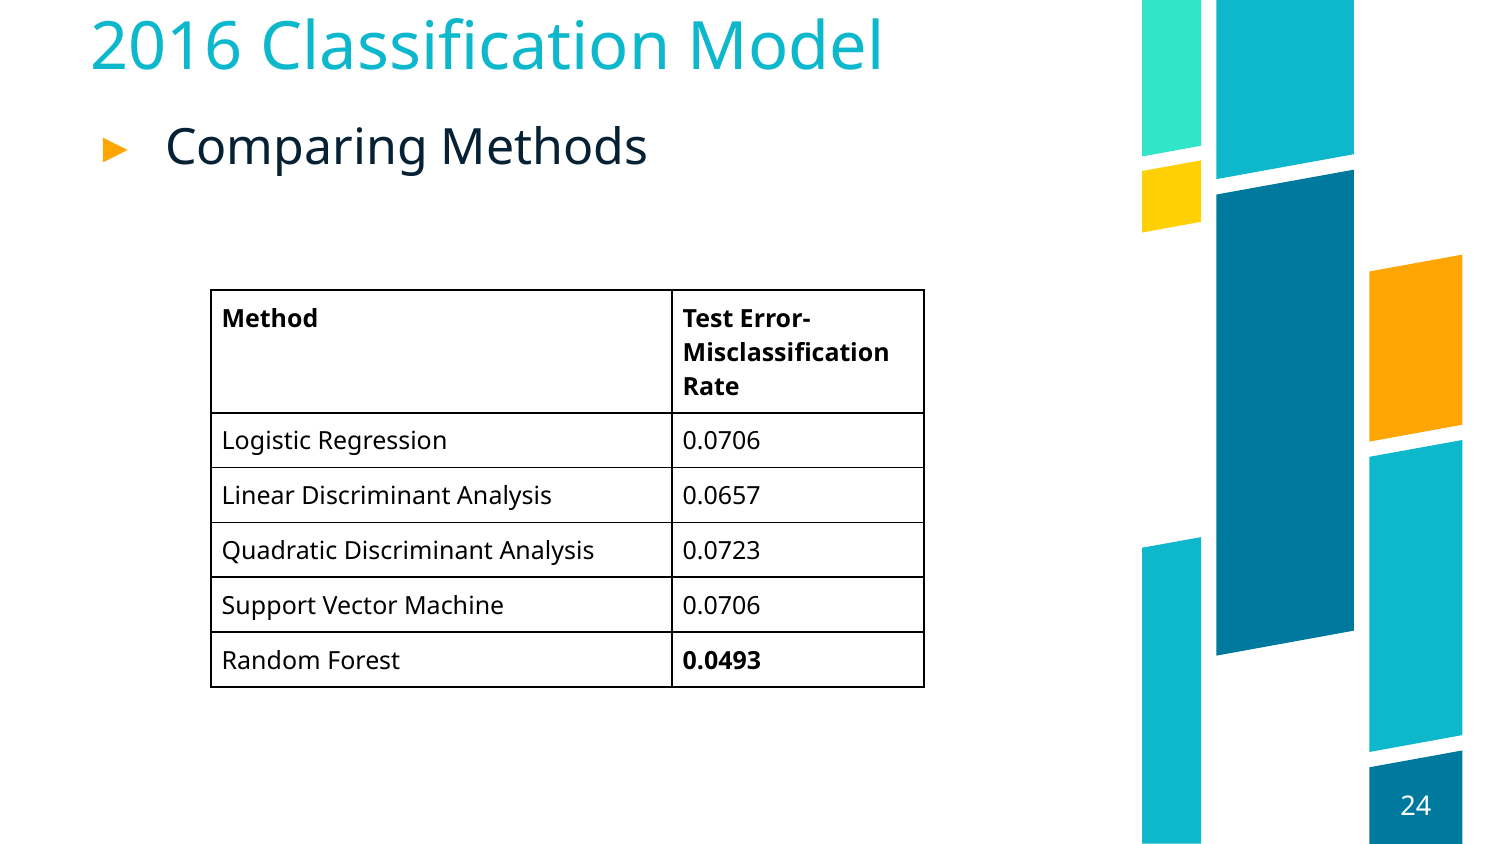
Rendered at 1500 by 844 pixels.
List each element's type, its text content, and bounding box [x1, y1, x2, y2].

table_cell Support Vector Machine [212, 578, 671, 631]
table_cell 0.0706 [673, 578, 923, 631]
table_cell Linear Discriminant Analysis [212, 468, 671, 522]
table_header Method [212, 291, 671, 412]
table_cell 0.0706 [673, 414, 923, 467]
table_cell Random Forest [212, 633, 671, 686]
list Comparing Methods [90, 105, 1093, 604]
table_cell Quadratic Discriminant Analysis [212, 523, 671, 576]
slide_number 24 [1369, 769, 1463, 844]
table_cell 0.0493 [673, 633, 923, 686]
table_cell Logistic Regression [212, 414, 671, 467]
table_header Test Error- Misclassification Rate [673, 291, 923, 412]
table_cell 0.0657 [673, 468, 923, 522]
title 2016 Classification Model [90, 19, 1093, 85]
table_cell 0.0723 [673, 523, 923, 576]
